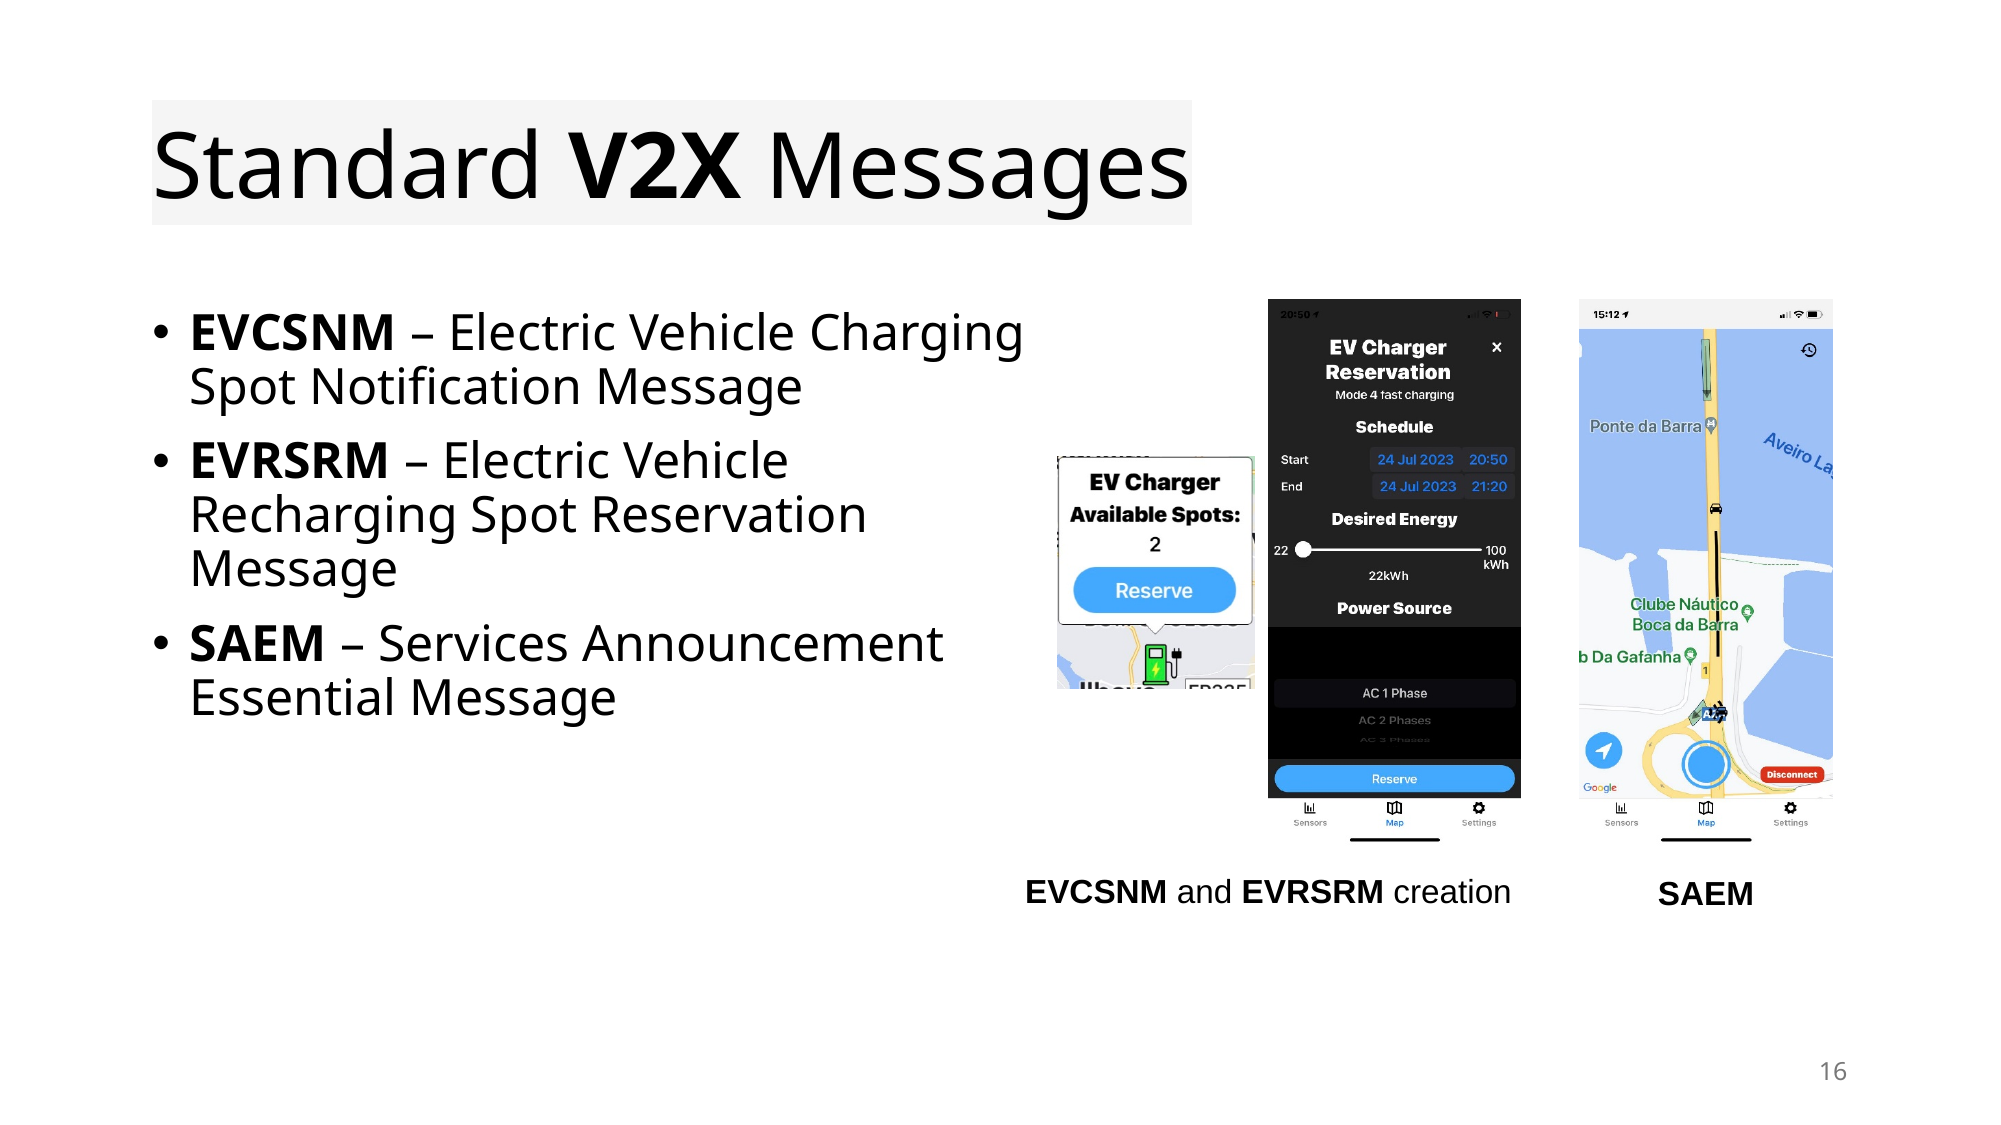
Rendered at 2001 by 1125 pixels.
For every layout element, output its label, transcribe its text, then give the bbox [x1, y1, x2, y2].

slide_number 16 [1412, 1042, 1863, 1103]
text_box EVCSNM and EVRSRM creation [1070, 862, 1535, 918]
picture [1267, 298, 1522, 847]
picture [1579, 298, 1833, 847]
list EVCSNM – Electric Vehicle Charging Spot Notification Message EVRSRM – Electric Vehicle Recharging Spot Reservation Message SAEM – Services Announcement Essential Message [137, 299, 1070, 1014]
text_box SAEM [1555, 864, 1857, 920]
picture [1056, 456, 1256, 690]
title Standard V2X Messages [137, 59, 1863, 278]
